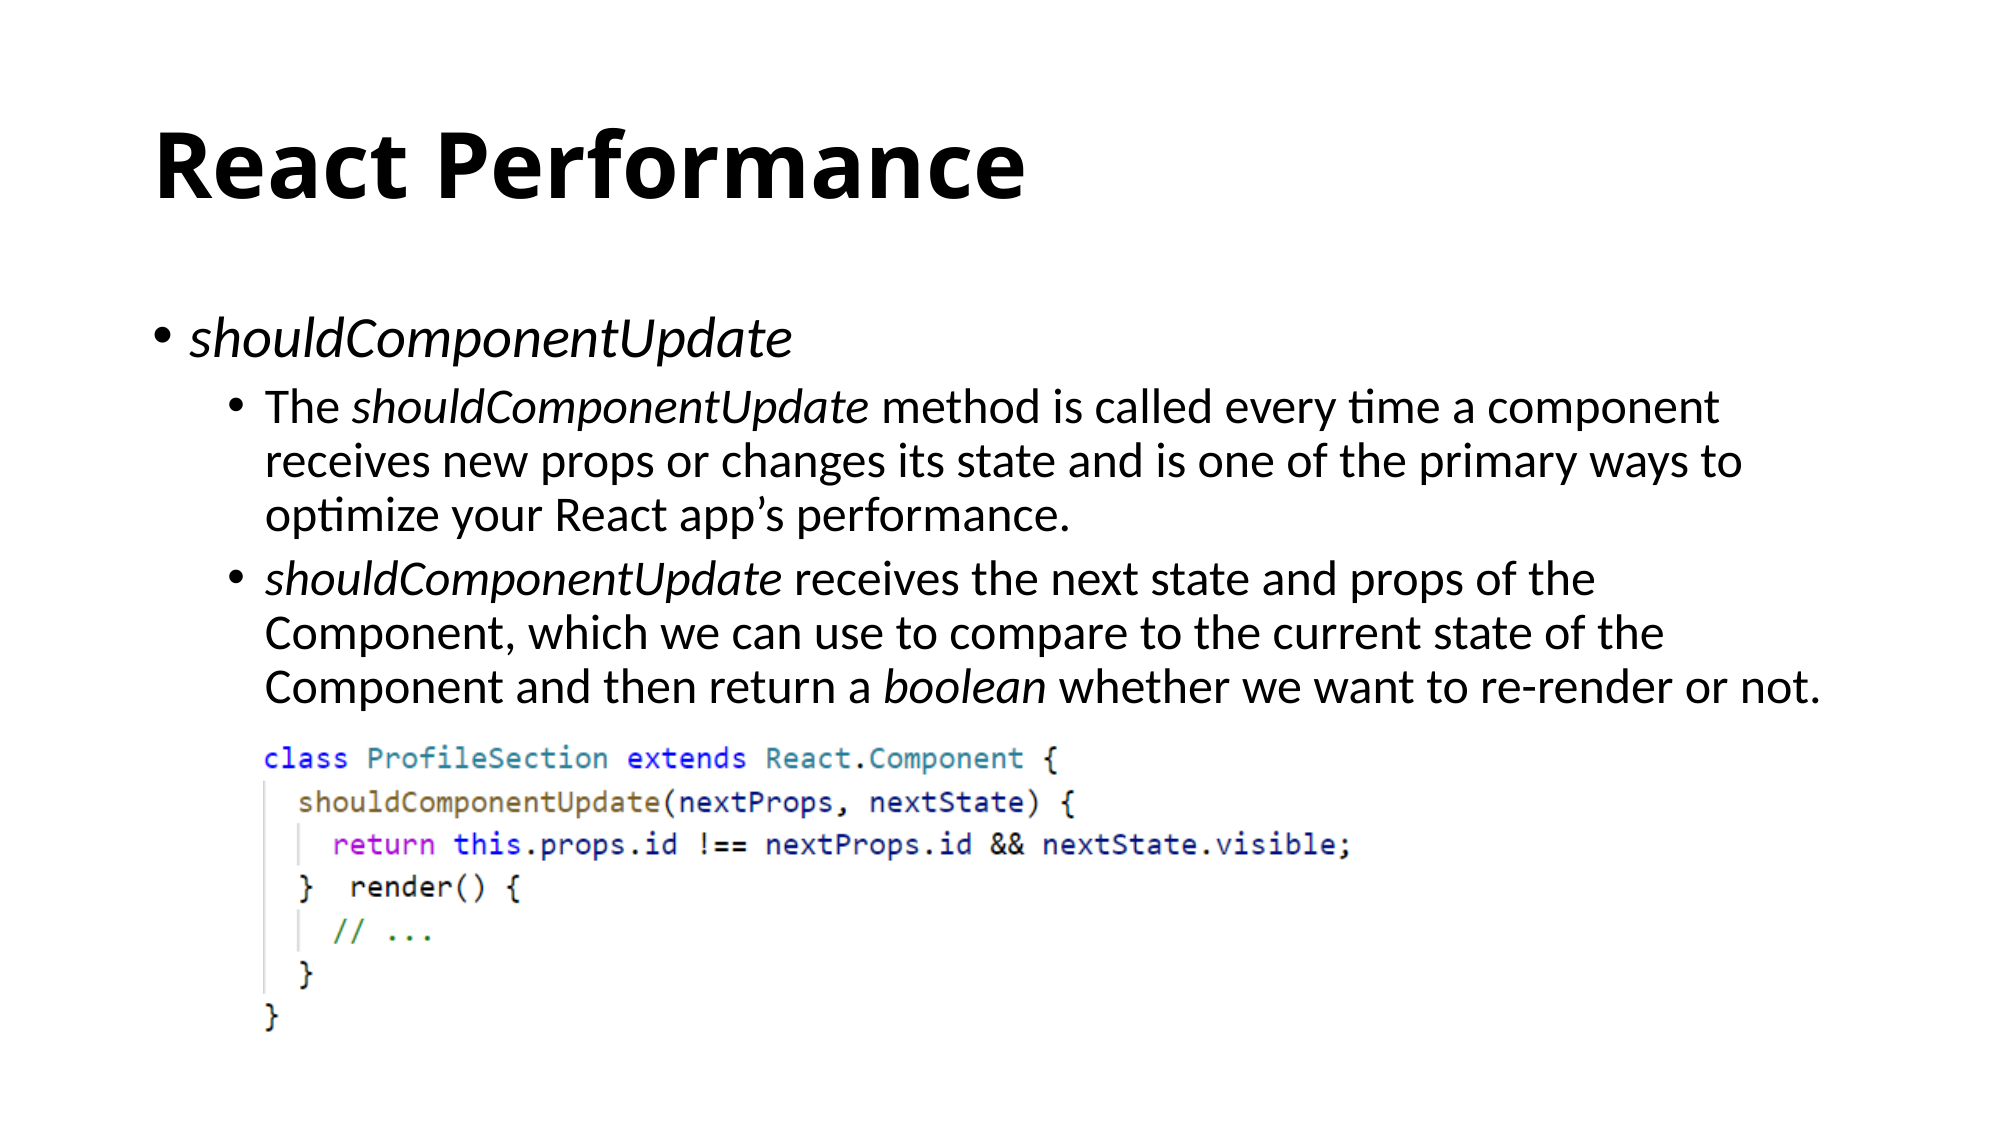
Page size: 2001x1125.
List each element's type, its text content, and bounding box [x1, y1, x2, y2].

title React Performance [137, 59, 1863, 278]
list shouldComponentUpdate The shouldComponentUpdate method is called every time a component receives new props or changes its state and is one of the primary ways to optimize your React app’s performance. shouldComponentUpdate receives the next state and props of the Component, which we can use to compare to the current state of the Component and then return a boolean whether we want to re-render or not. [137, 299, 1863, 1014]
picture [263, 734, 1368, 1049]
